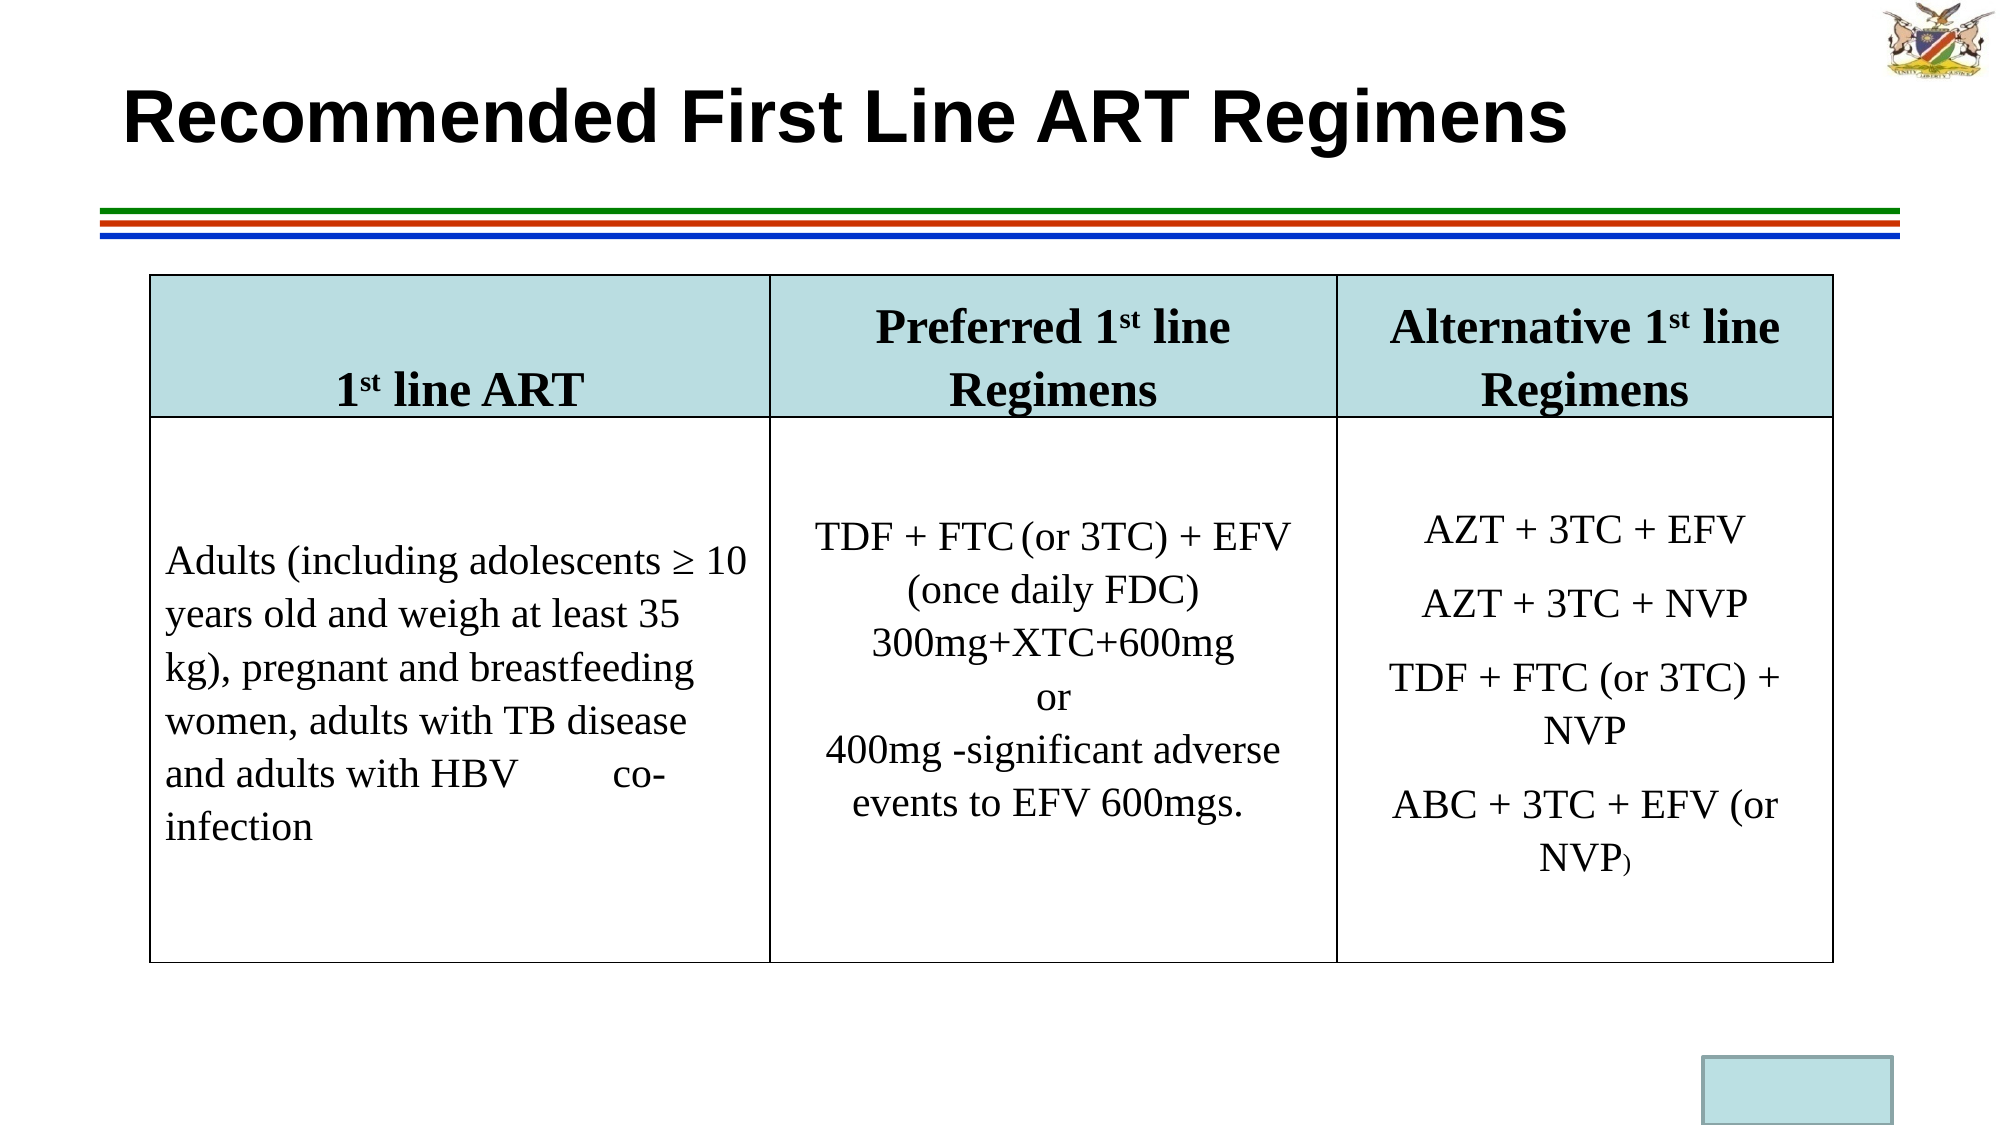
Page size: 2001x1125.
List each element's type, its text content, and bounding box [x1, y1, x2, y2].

picture [1872, 0, 2000, 82]
text_box [1701, 1055, 1894, 1125]
table_header 1st line ART [151, 276, 769, 416]
table_cell TDF + FTC (or 3TC) + EFV (once daily FDC) 300mg+XTC+600mg or 400mg -significant adverse events to EFV 600mgs. [771, 418, 1336, 962]
table_header Alternative 1st line Regimens [1338, 276, 1832, 416]
table_header Preferred 1st line Regimens [771, 276, 1336, 416]
title Recommended First Line ART Regimens [107, 37, 1893, 188]
table_cell AZT + 3TC + EFV AZT + 3TC + NVP TDF + FTC (or 3TC) + NVP ABC + 3TC + EFV (or NVP) [1338, 418, 1832, 962]
table_cell Adults (including adolescents ≥ 10 years old and weigh at least 35 kg), pregnant and breastfeeding women, adults with TB disease and adults with HBV co-infection [151, 418, 769, 962]
